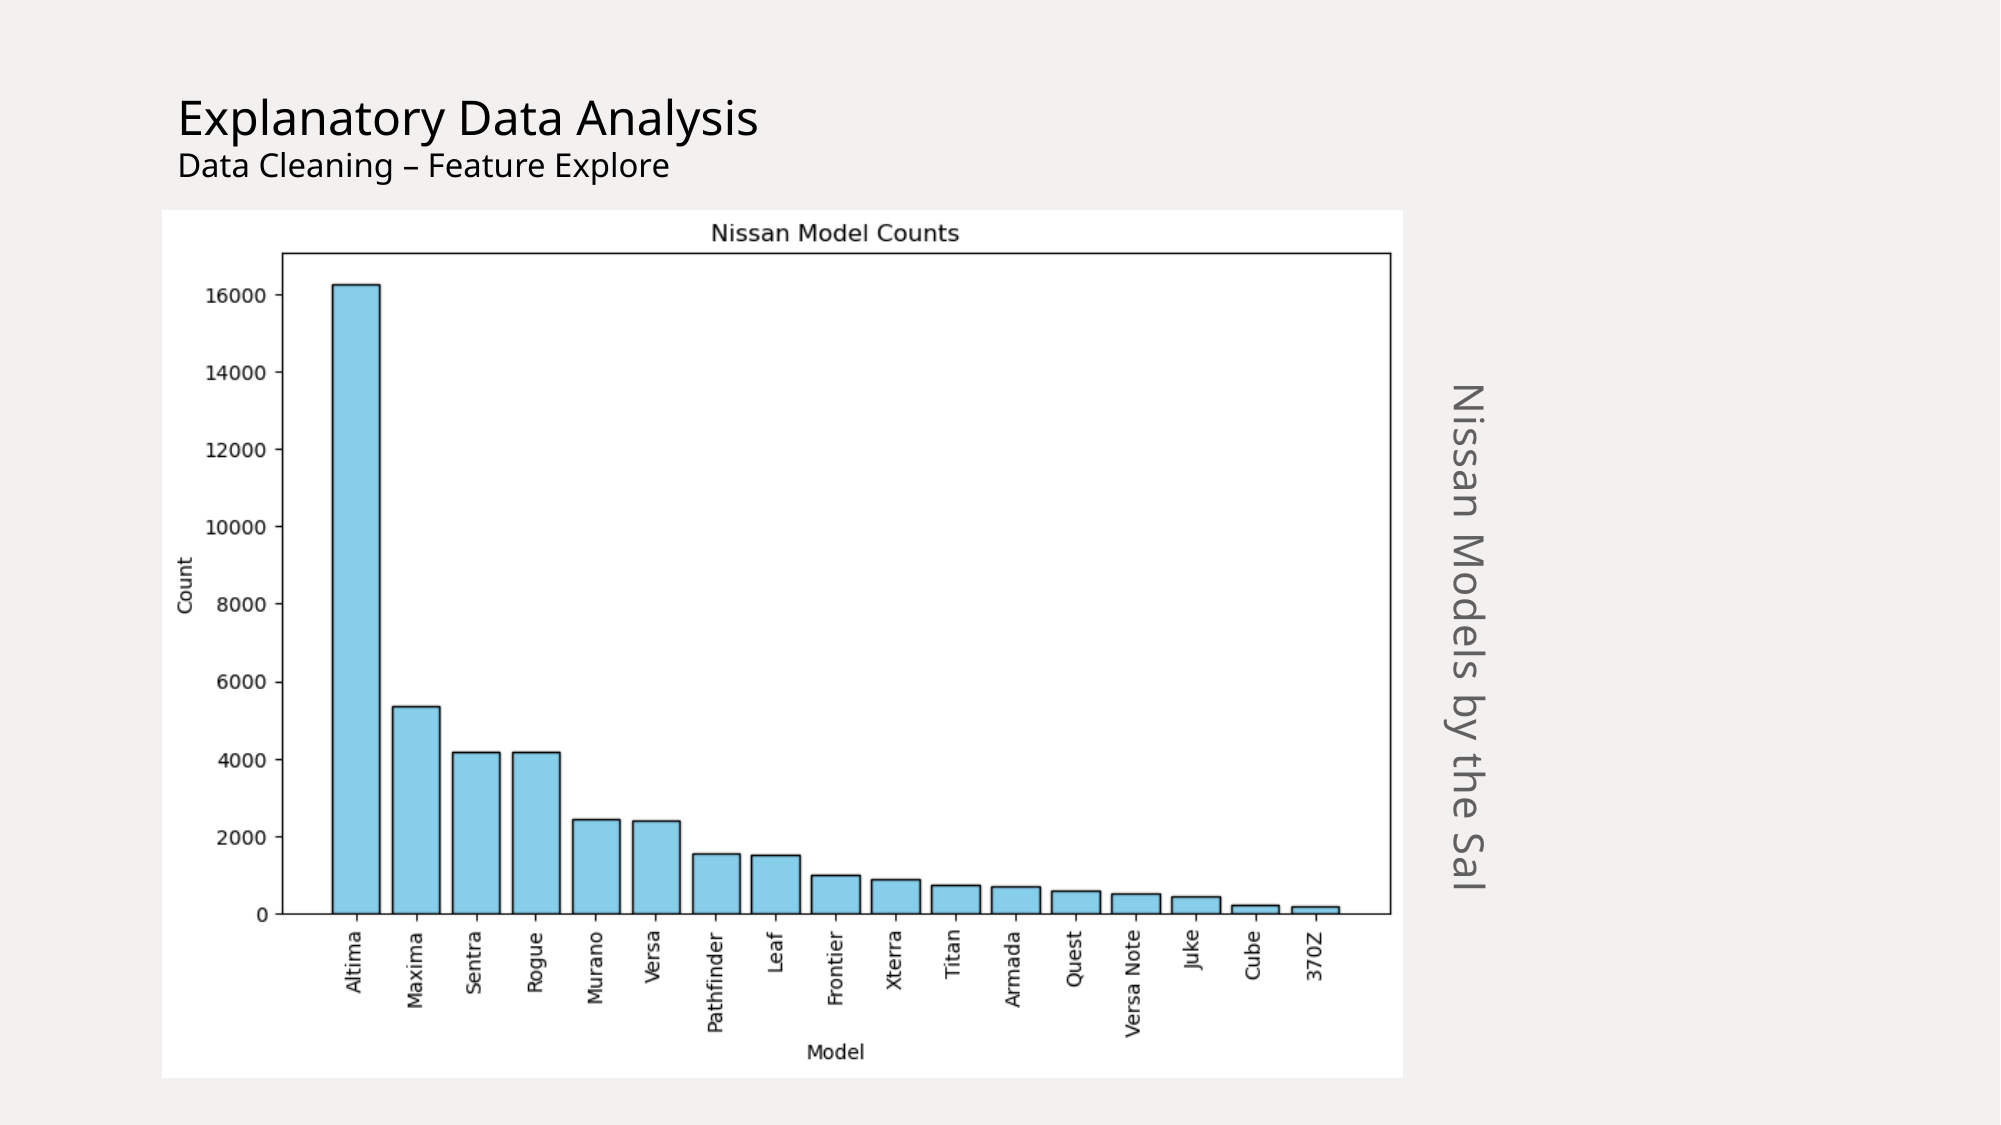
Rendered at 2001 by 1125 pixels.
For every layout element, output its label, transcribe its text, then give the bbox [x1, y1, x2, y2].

list Nissan Models by the Sale [1429, 324, 1529, 976]
title Explanatory Data Analysis Data Cleaning – Feature Explore [162, 78, 1838, 193]
picture [161, 209, 1403, 1078]
